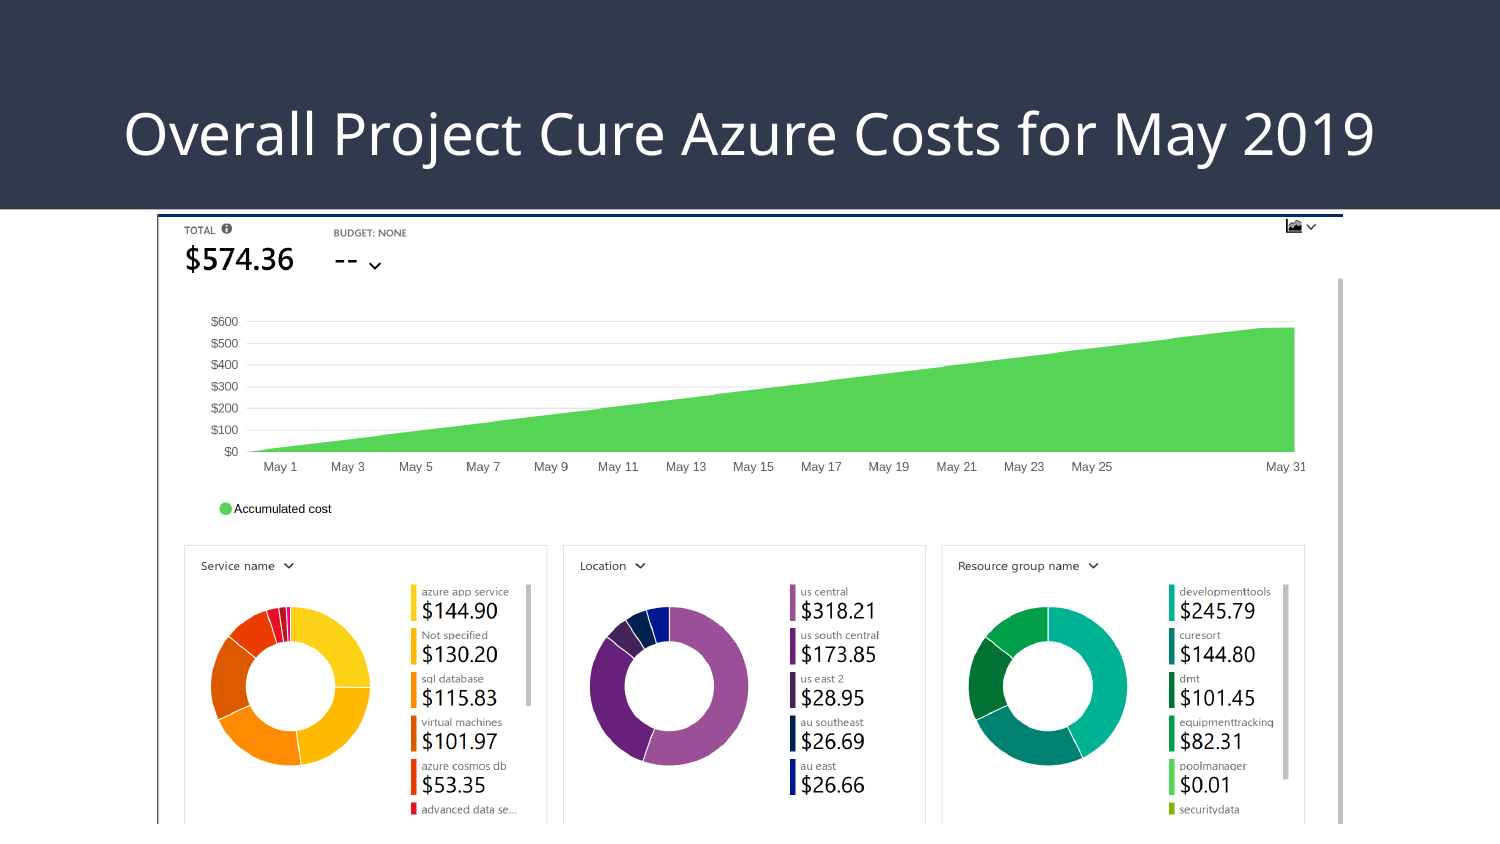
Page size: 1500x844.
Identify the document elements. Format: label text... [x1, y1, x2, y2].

picture [156, 213, 1343, 824]
title Overall Project Cure Azure Costs for May 2019 [51, 82, 1449, 185]
